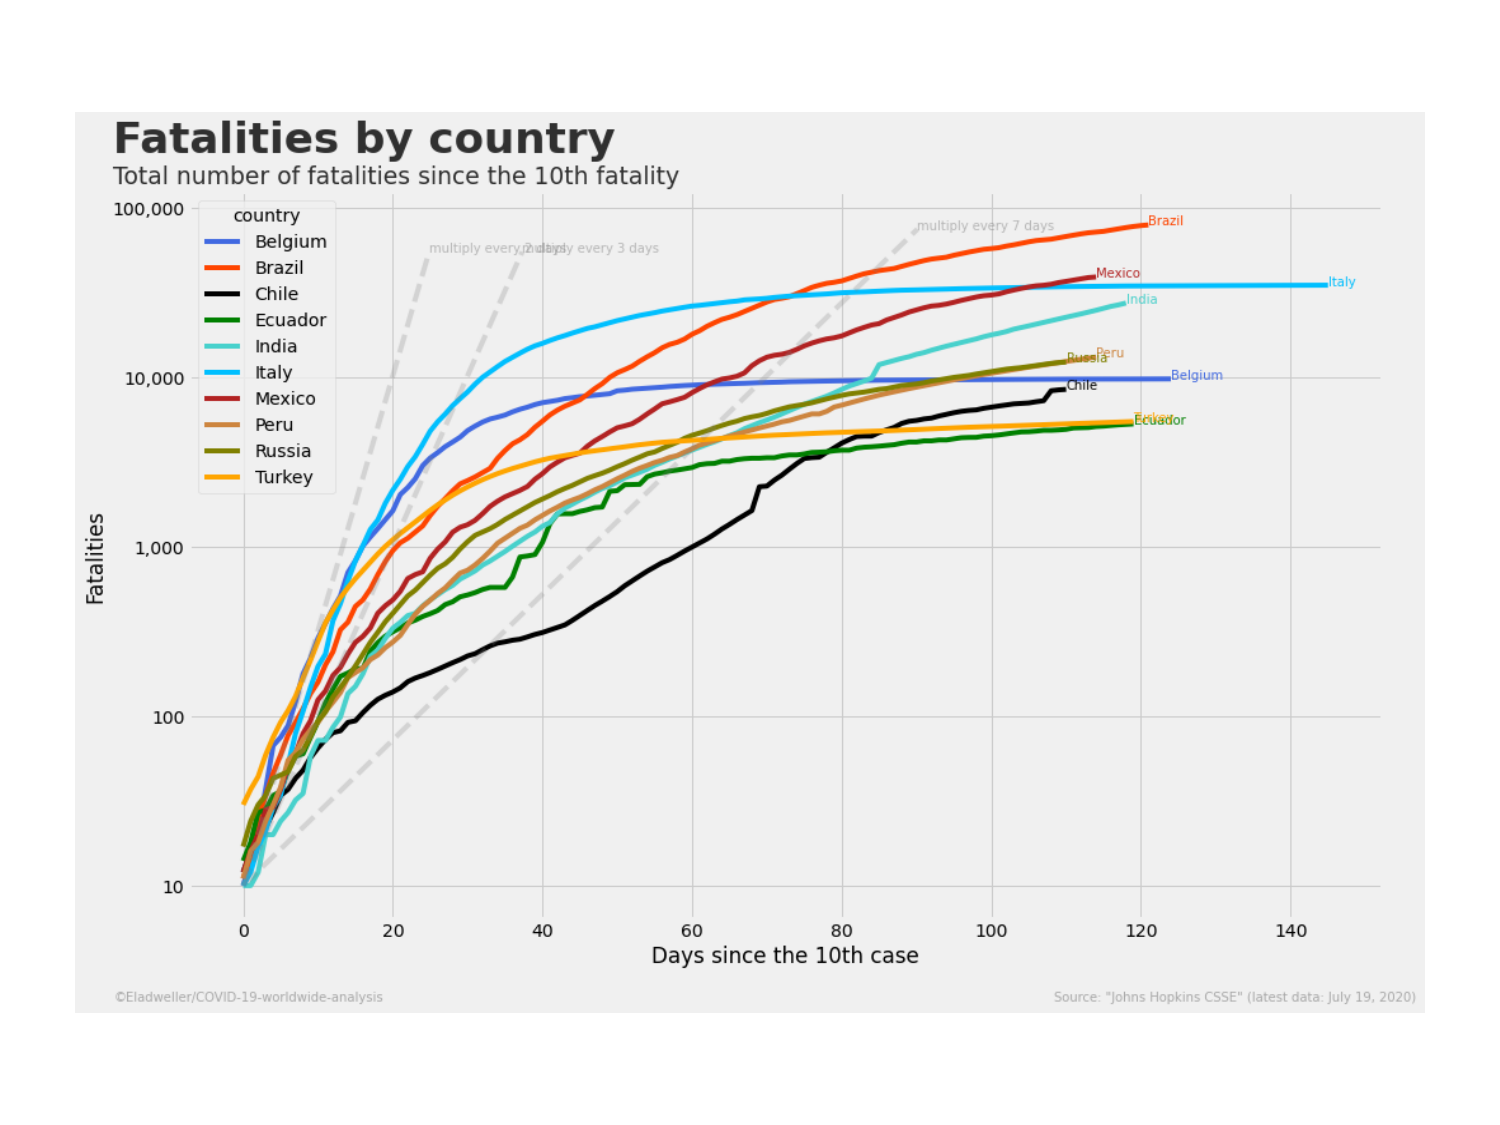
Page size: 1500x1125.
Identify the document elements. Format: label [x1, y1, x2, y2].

picture [74, 112, 1426, 1013]
